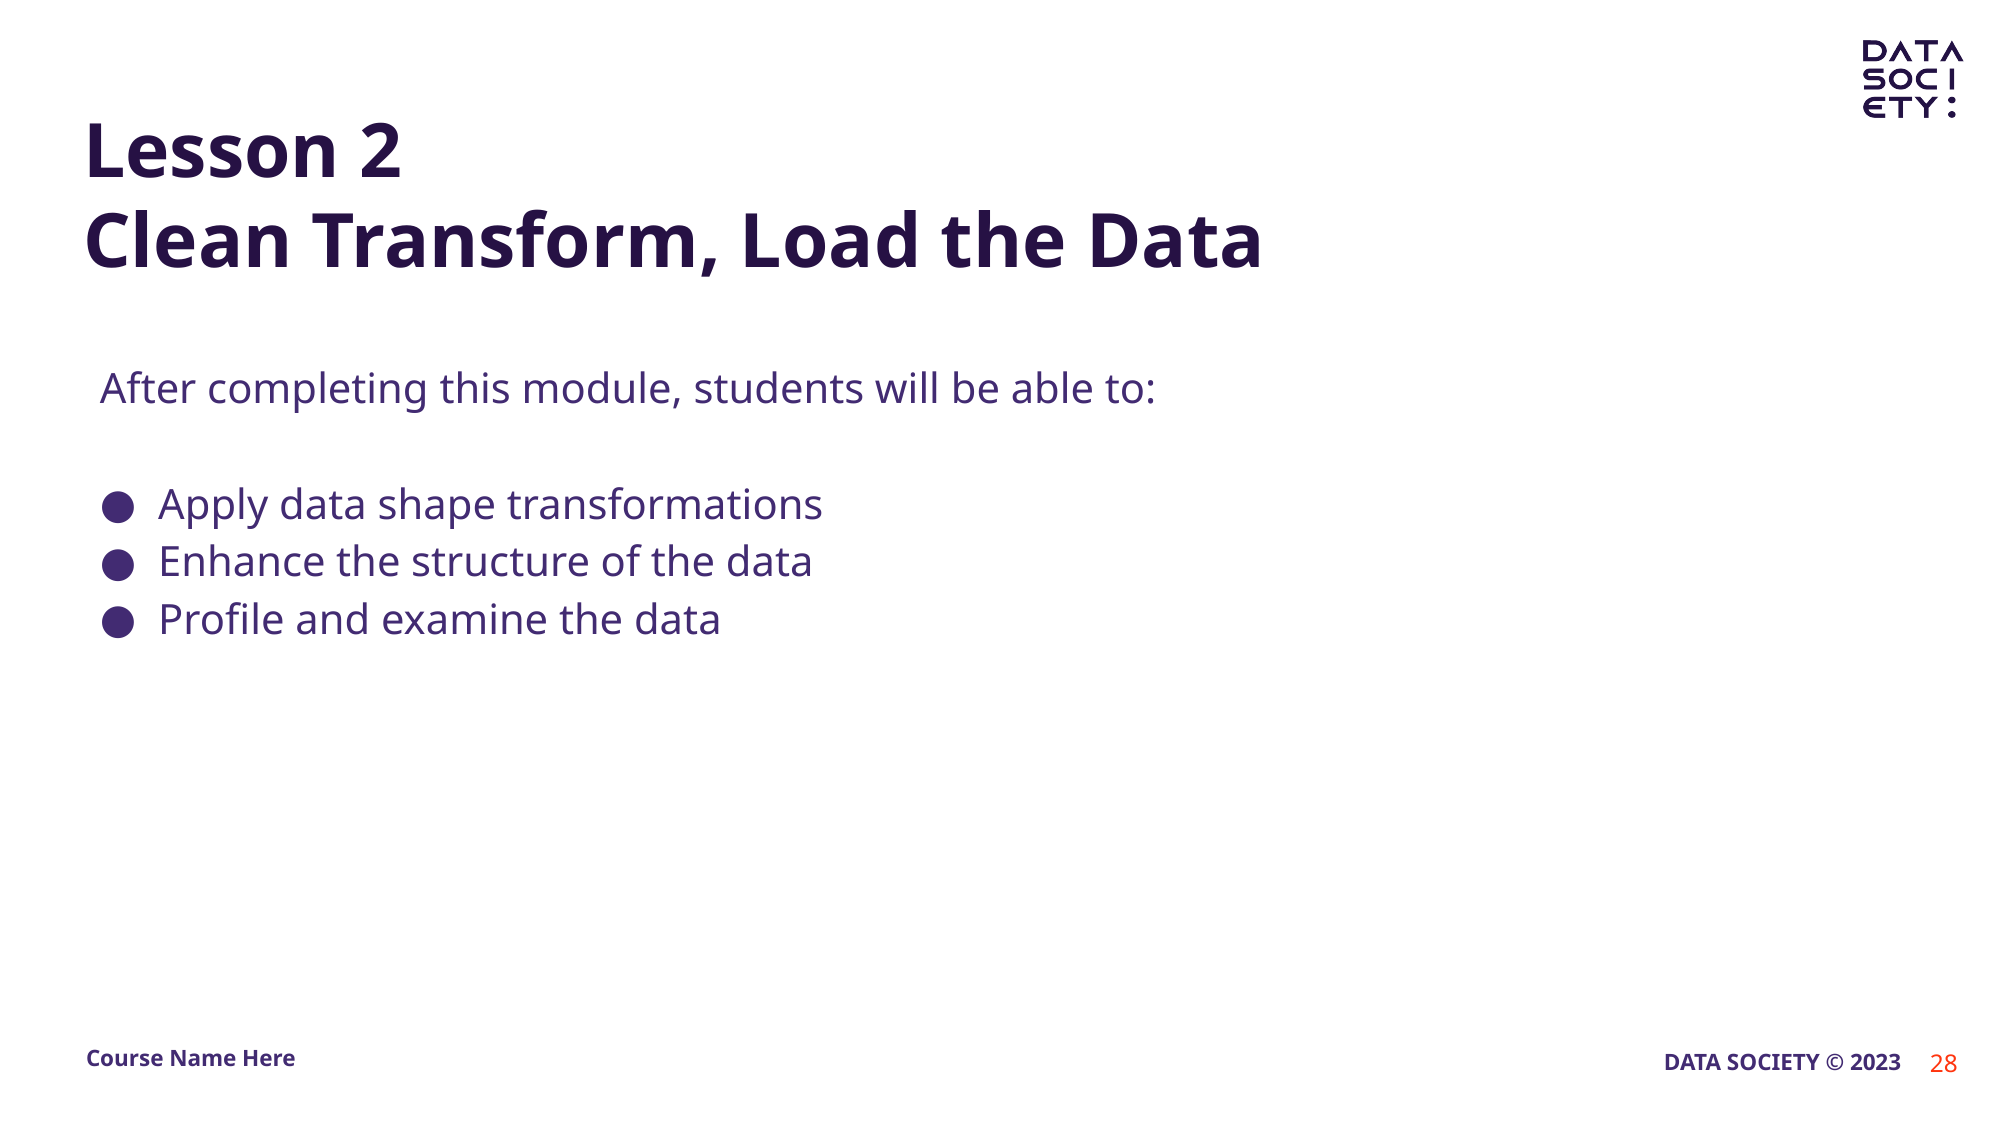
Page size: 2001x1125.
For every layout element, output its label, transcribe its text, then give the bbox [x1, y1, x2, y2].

slide_number ‹#› [1853, 1033, 1974, 1097]
picture [1863, 40, 1964, 118]
list After completing this module, students will be able to: Apply data shape transformations Enhance the structure of the data Profile and examine the data [68, 339, 1932, 809]
title Lesson 2 Clean Transform, Load the Data [68, 87, 1932, 317]
